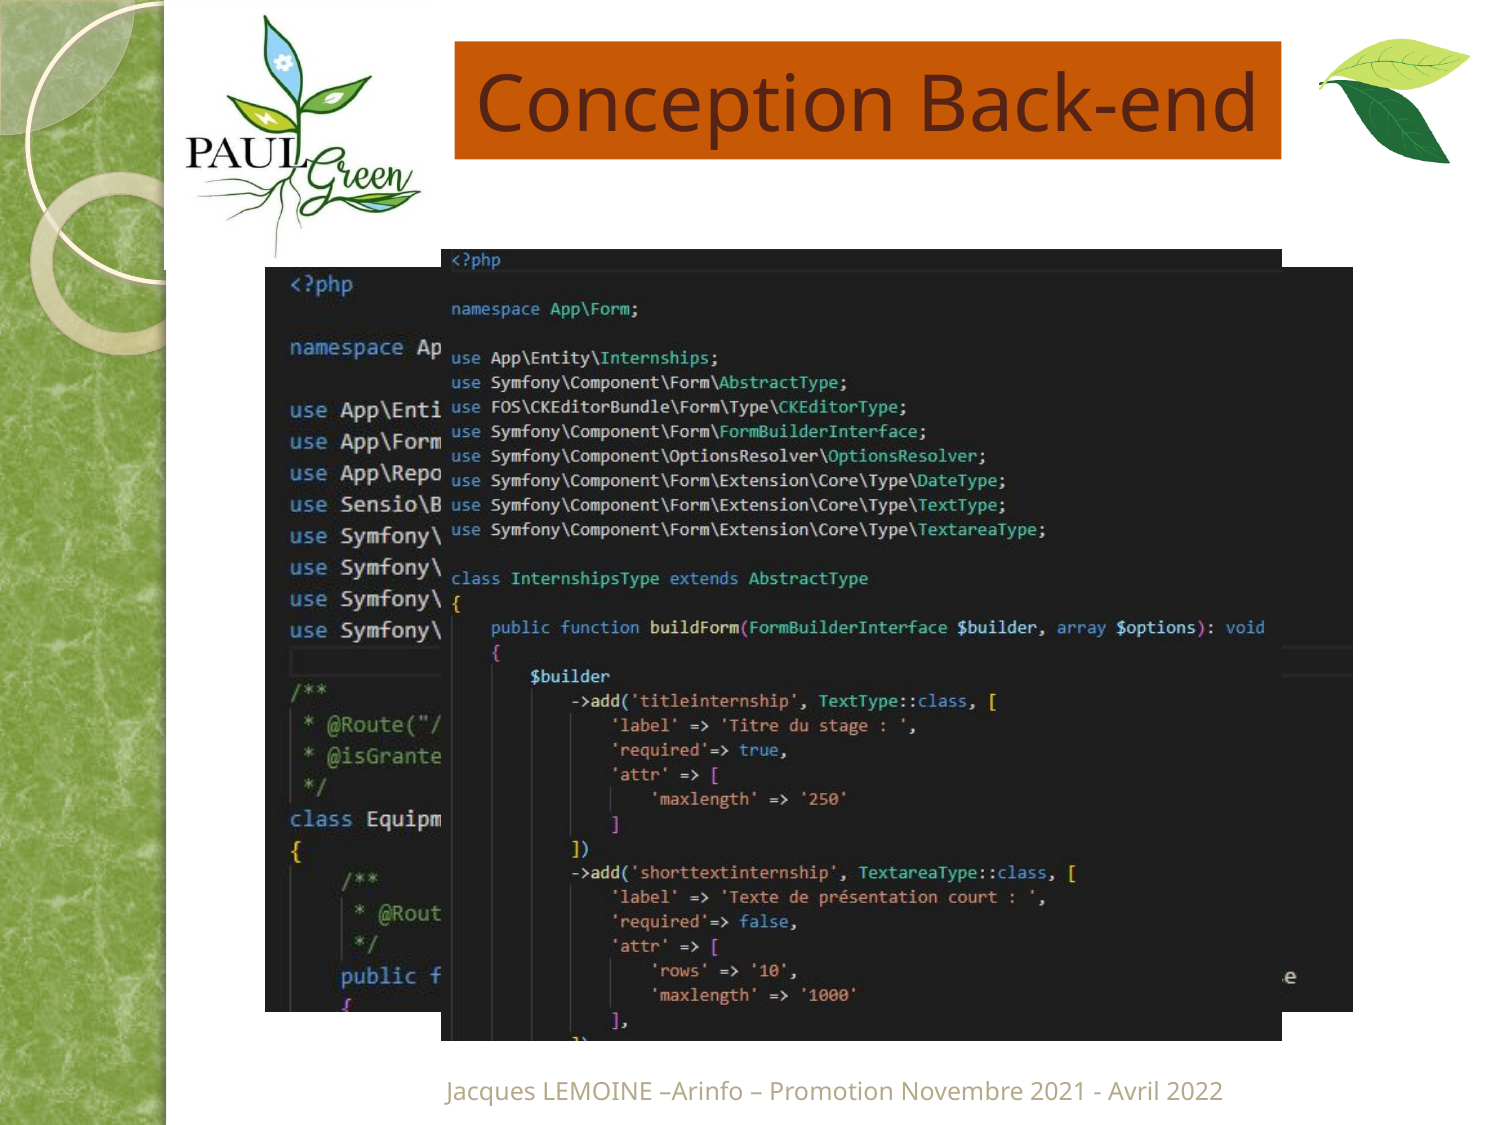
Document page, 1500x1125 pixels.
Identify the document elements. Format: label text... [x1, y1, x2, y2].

picture [163, 0, 1353, 1042]
footer Jacques LEMOINE –Arinfo – Promotion Novembre 2021 - Avril 2022 [171, 1070, 1500, 1113]
title Conception Back-end [454, 41, 1282, 160]
picture [1319, 27, 1477, 171]
